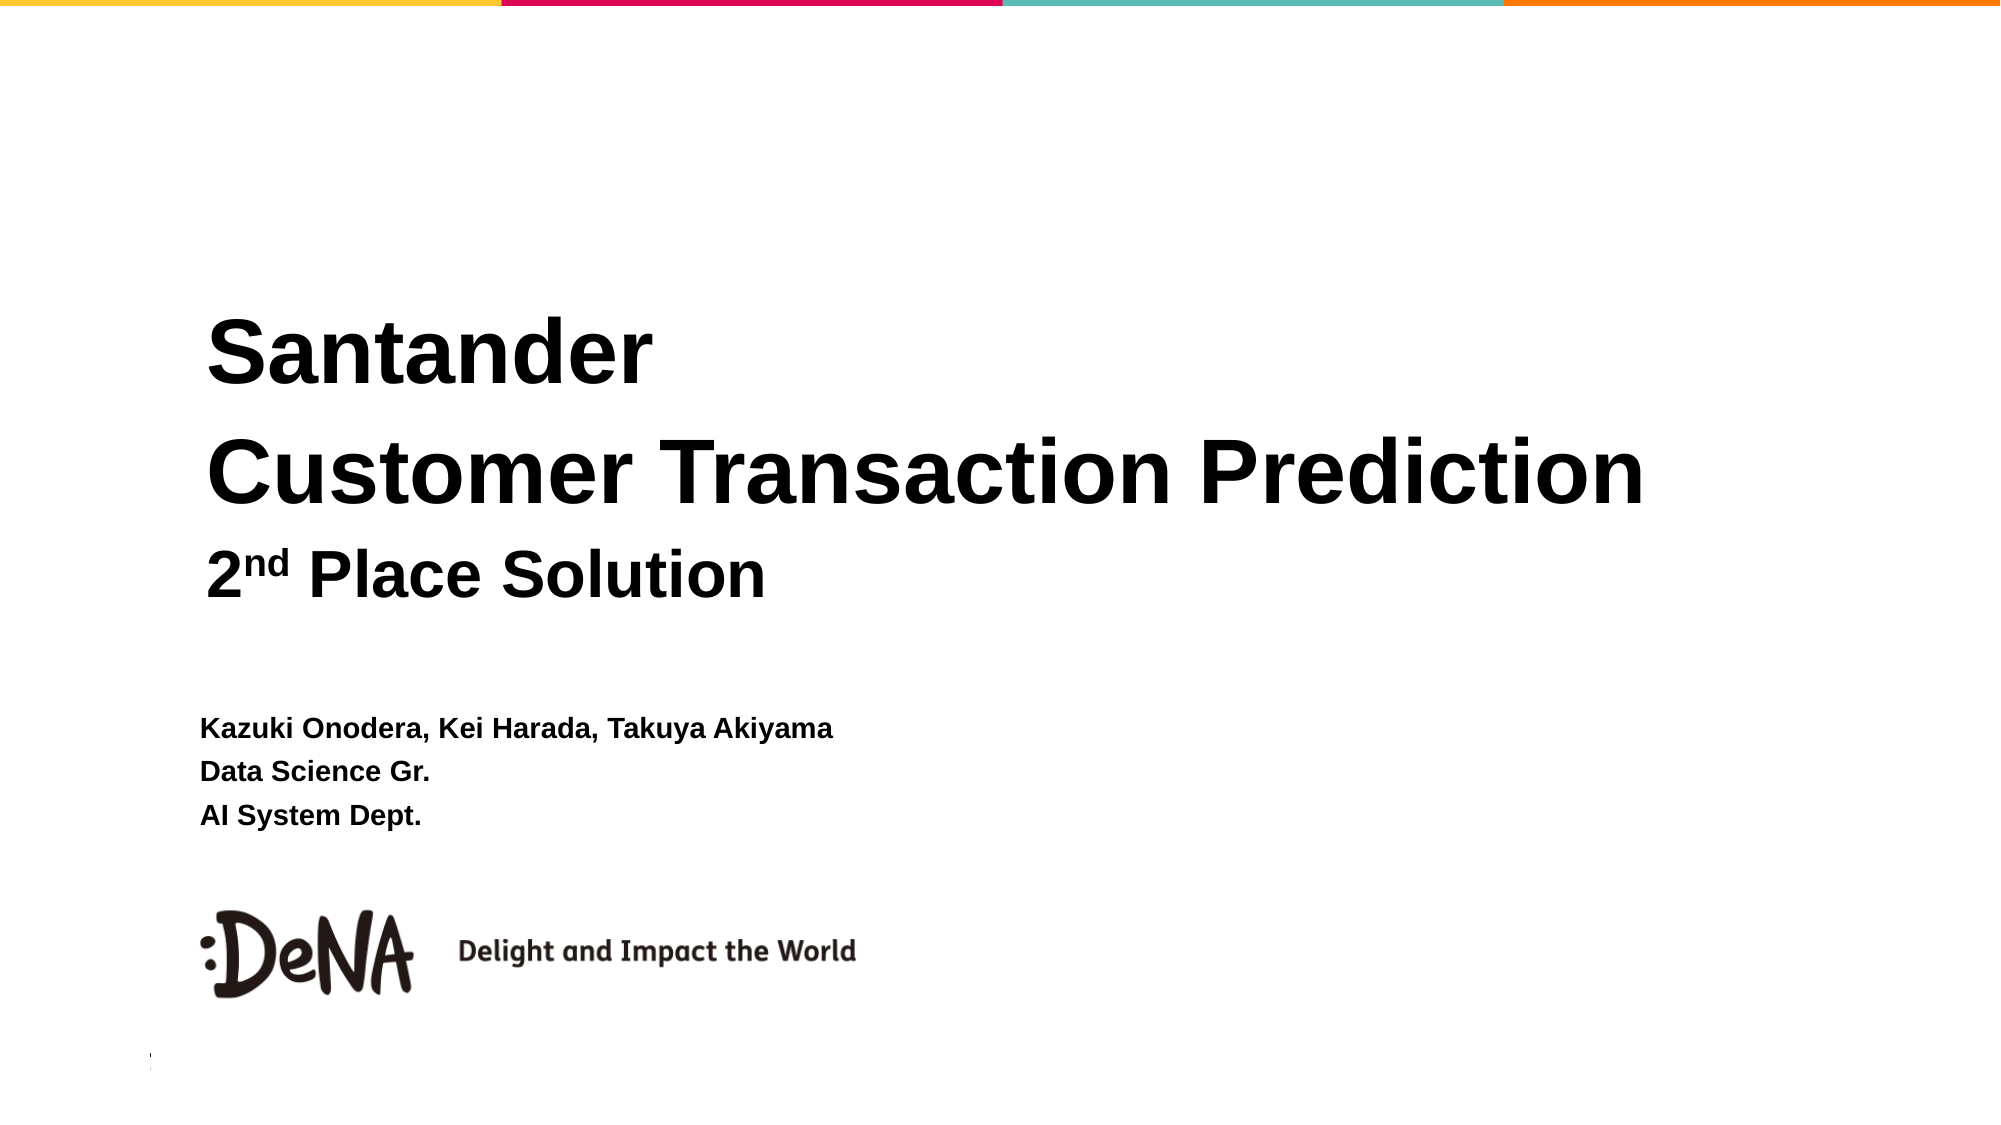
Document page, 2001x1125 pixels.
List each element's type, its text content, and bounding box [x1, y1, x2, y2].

subtitle Kazuki Onodera, Kei Harada, Takuya Akiyama Data Science Gr. AI System Dept. [184, 692, 1794, 873]
title Santander Customer Transaction Prediction 2nd Place Solution [191, 168, 1963, 618]
picture [0, 0, 2001, 6]
picture [191, 892, 867, 1019]
